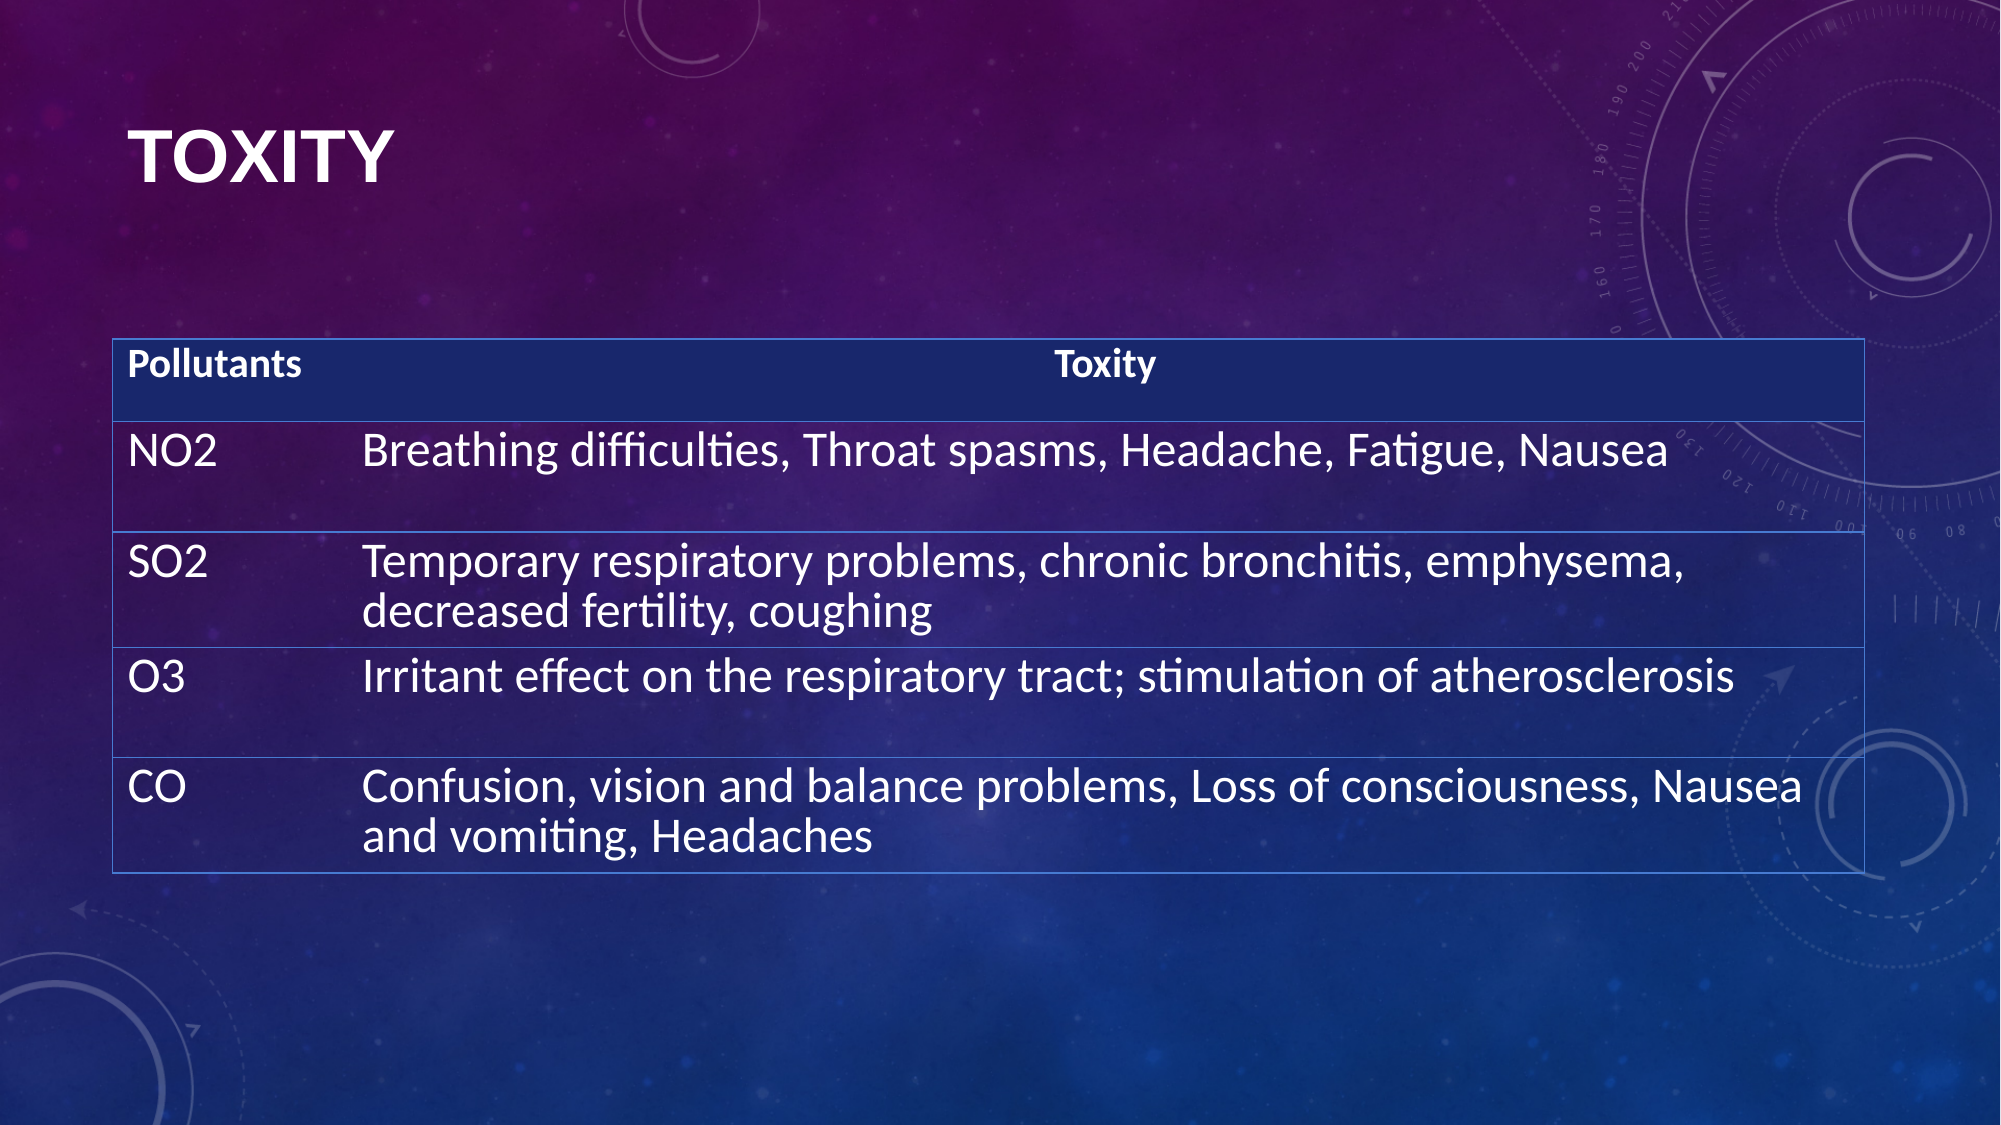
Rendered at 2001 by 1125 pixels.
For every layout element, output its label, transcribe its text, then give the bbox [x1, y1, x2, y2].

table_cell Breathing difficulties, Throat spasms, Headache, Fatigue, Nausea [347, 422, 1864, 531]
table_cell SO2 [113, 533, 347, 647]
table_cell CO [113, 758, 347, 872]
table_header Toxity [347, 340, 1864, 421]
table_cell Temporary respiratory problems, chronic bronchitis, emphysema, decreased fertility, coughing [347, 533, 1864, 647]
table_cell O3 [113, 648, 347, 757]
picture [0, 0, 2001, 1125]
table_cell Irritant effect on the respiratory tract; stimulation of atherosclerosis [347, 648, 1864, 757]
table_cell NO2 [113, 422, 347, 531]
table_header Pollutants [113, 340, 347, 421]
text_box ToxiTY [112, 99, 1775, 339]
table_cell Confusion, vision and balance problems, Loss of consciousness, Nausea and vomiting, Headaches [347, 758, 1864, 872]
